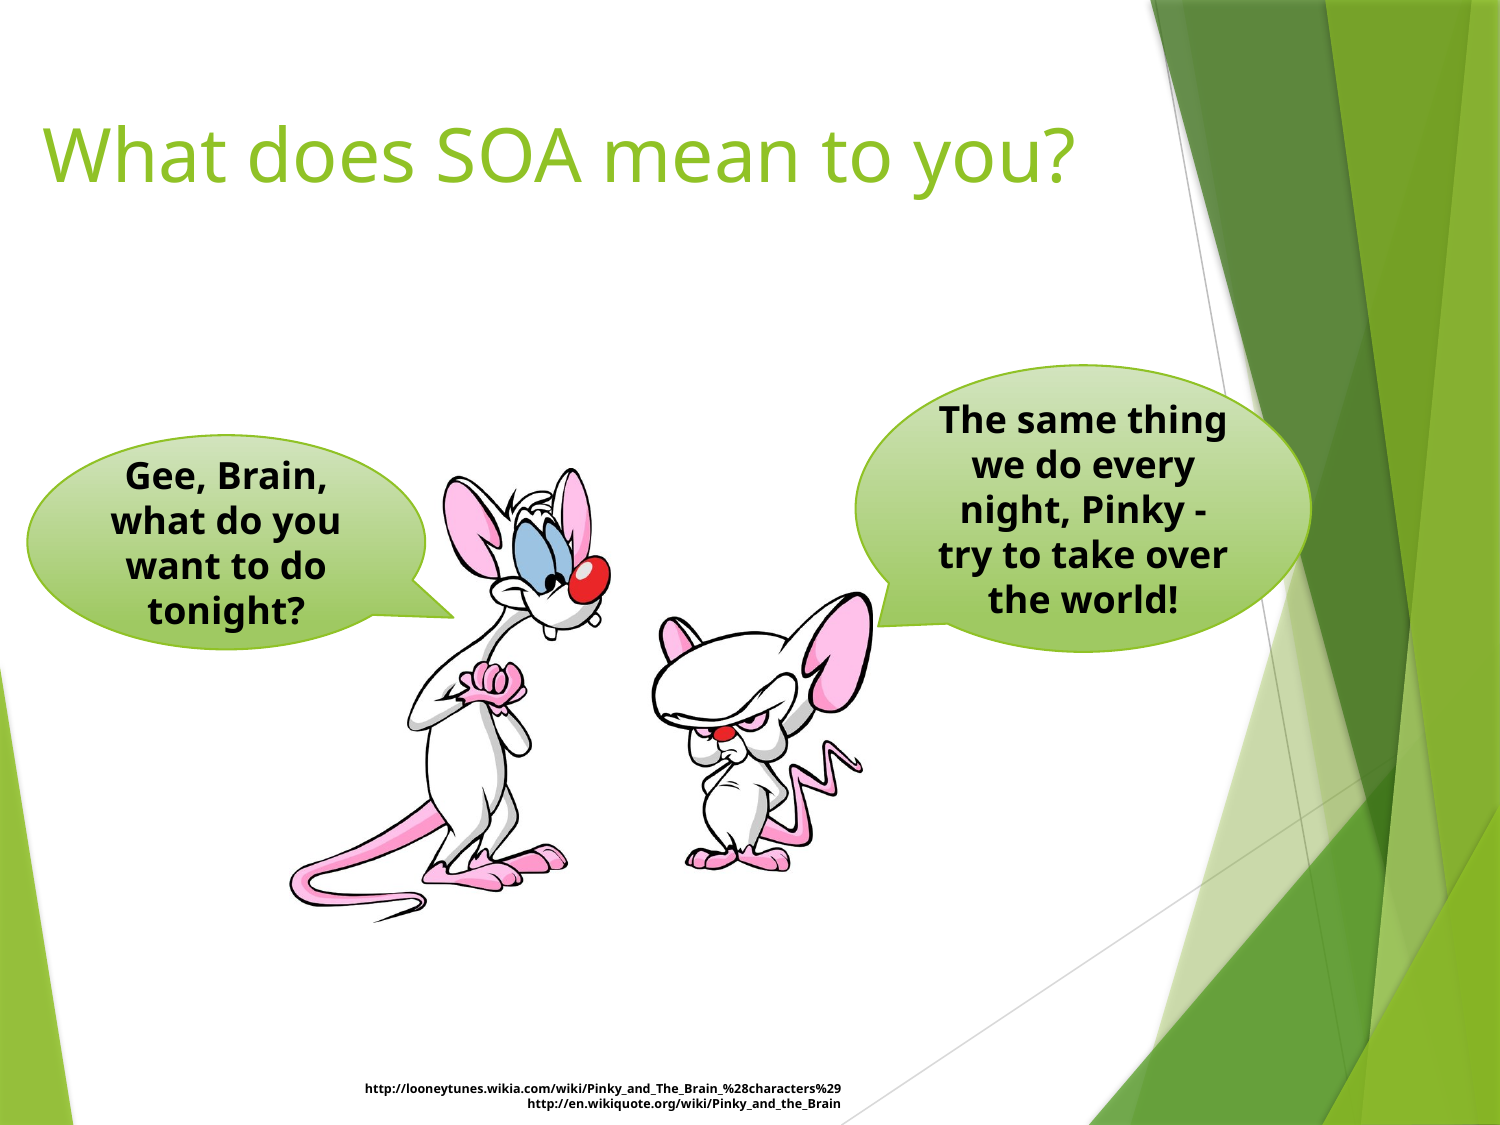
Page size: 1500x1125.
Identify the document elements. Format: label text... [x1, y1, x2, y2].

text_box http://looneytunes.wikia.com/wiki/Pinky_and_The_Brain_%28characters%29 http://en.wikiquote.org/wiki/Pinky_and_the_Brain [66, 1073, 856, 1119]
title What does SOA mean to you? [27, 99, 1142, 317]
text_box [26, 364, 1312, 923]
